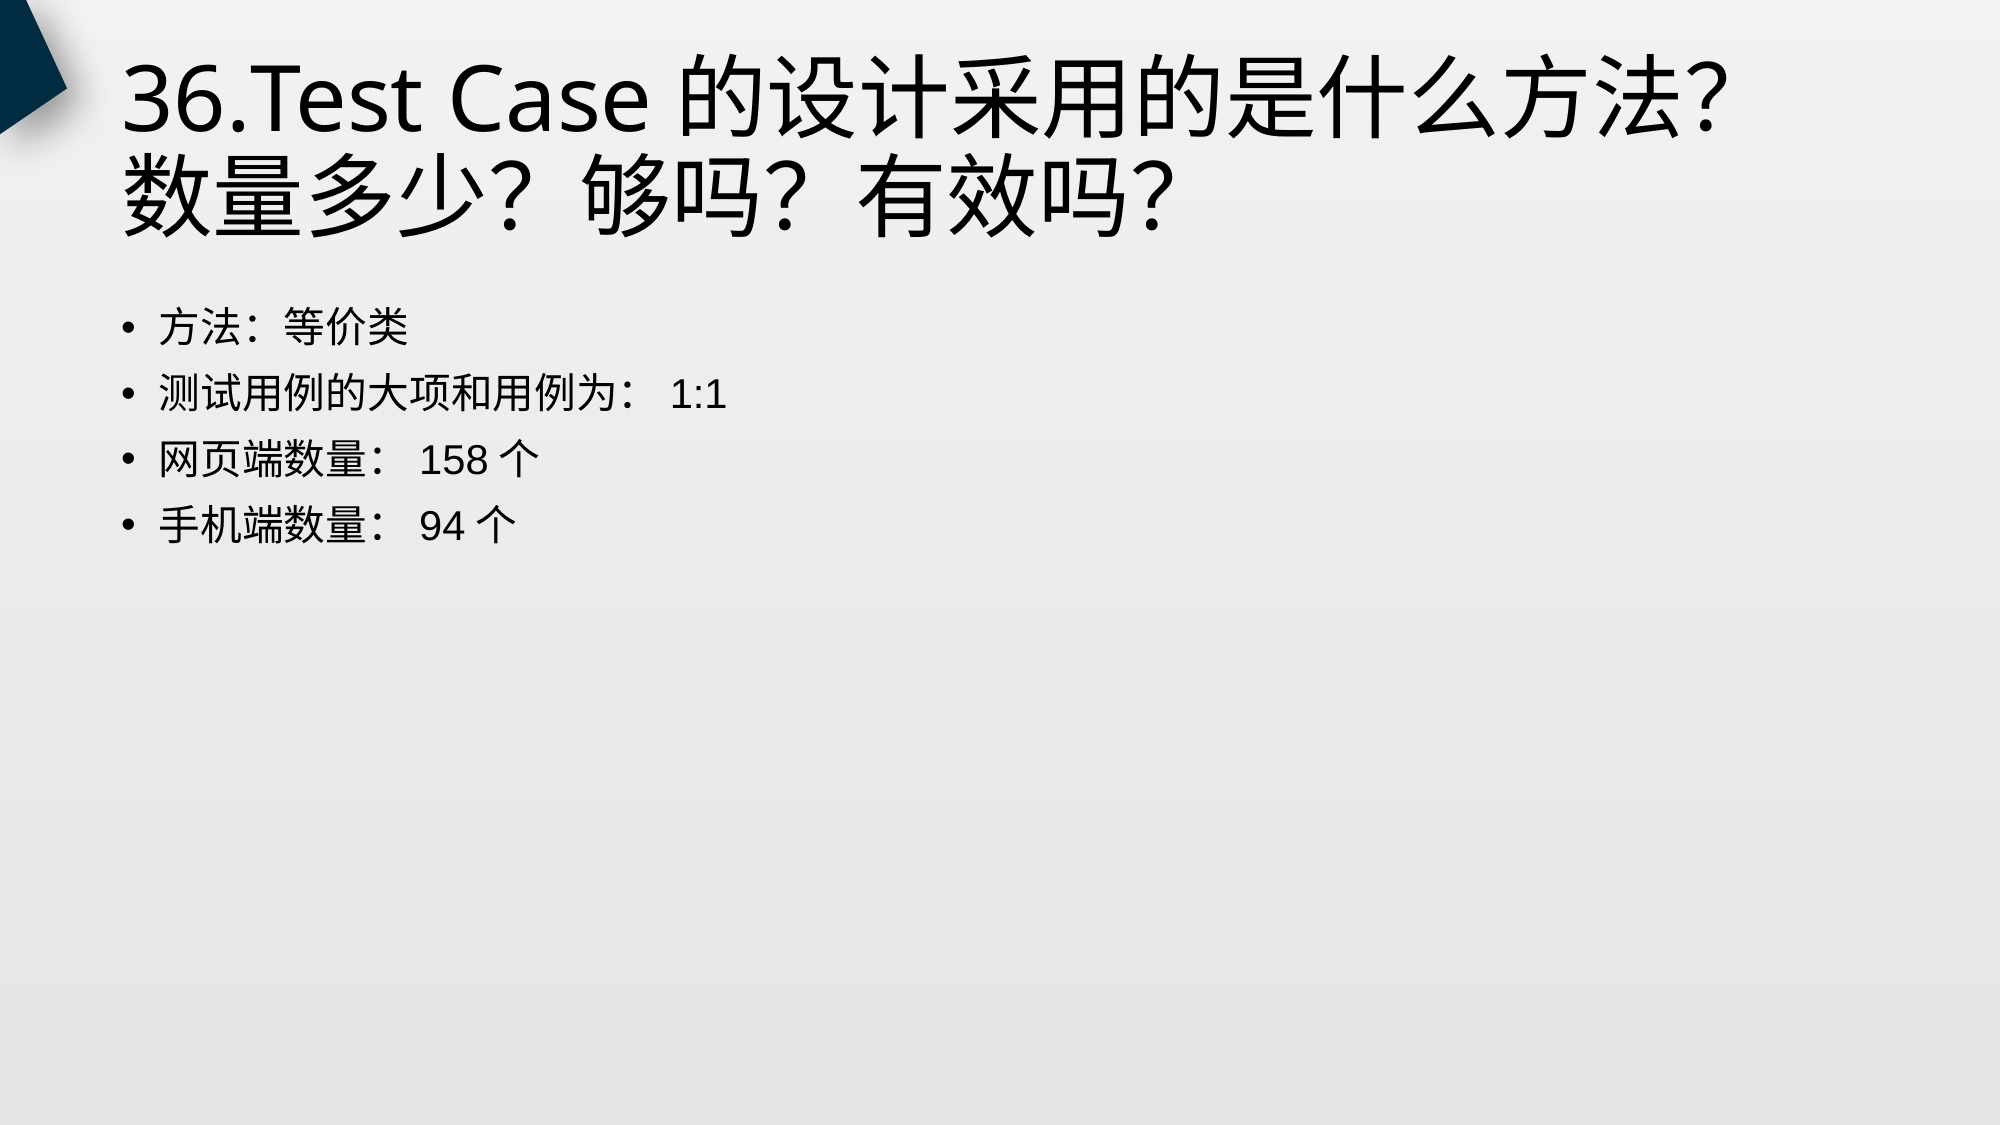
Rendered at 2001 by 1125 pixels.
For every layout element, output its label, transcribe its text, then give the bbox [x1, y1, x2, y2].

text_box [0, 0, 68, 135]
list 方法：等价类 测试用例的大项和用例为：1:1 网页端数量：158个 手机端数量：94个 [106, 299, 1832, 1014]
title 36.Test Case的设计采用的是什么方法？数量多少？够吗？有效吗？ [106, 42, 1832, 260]
